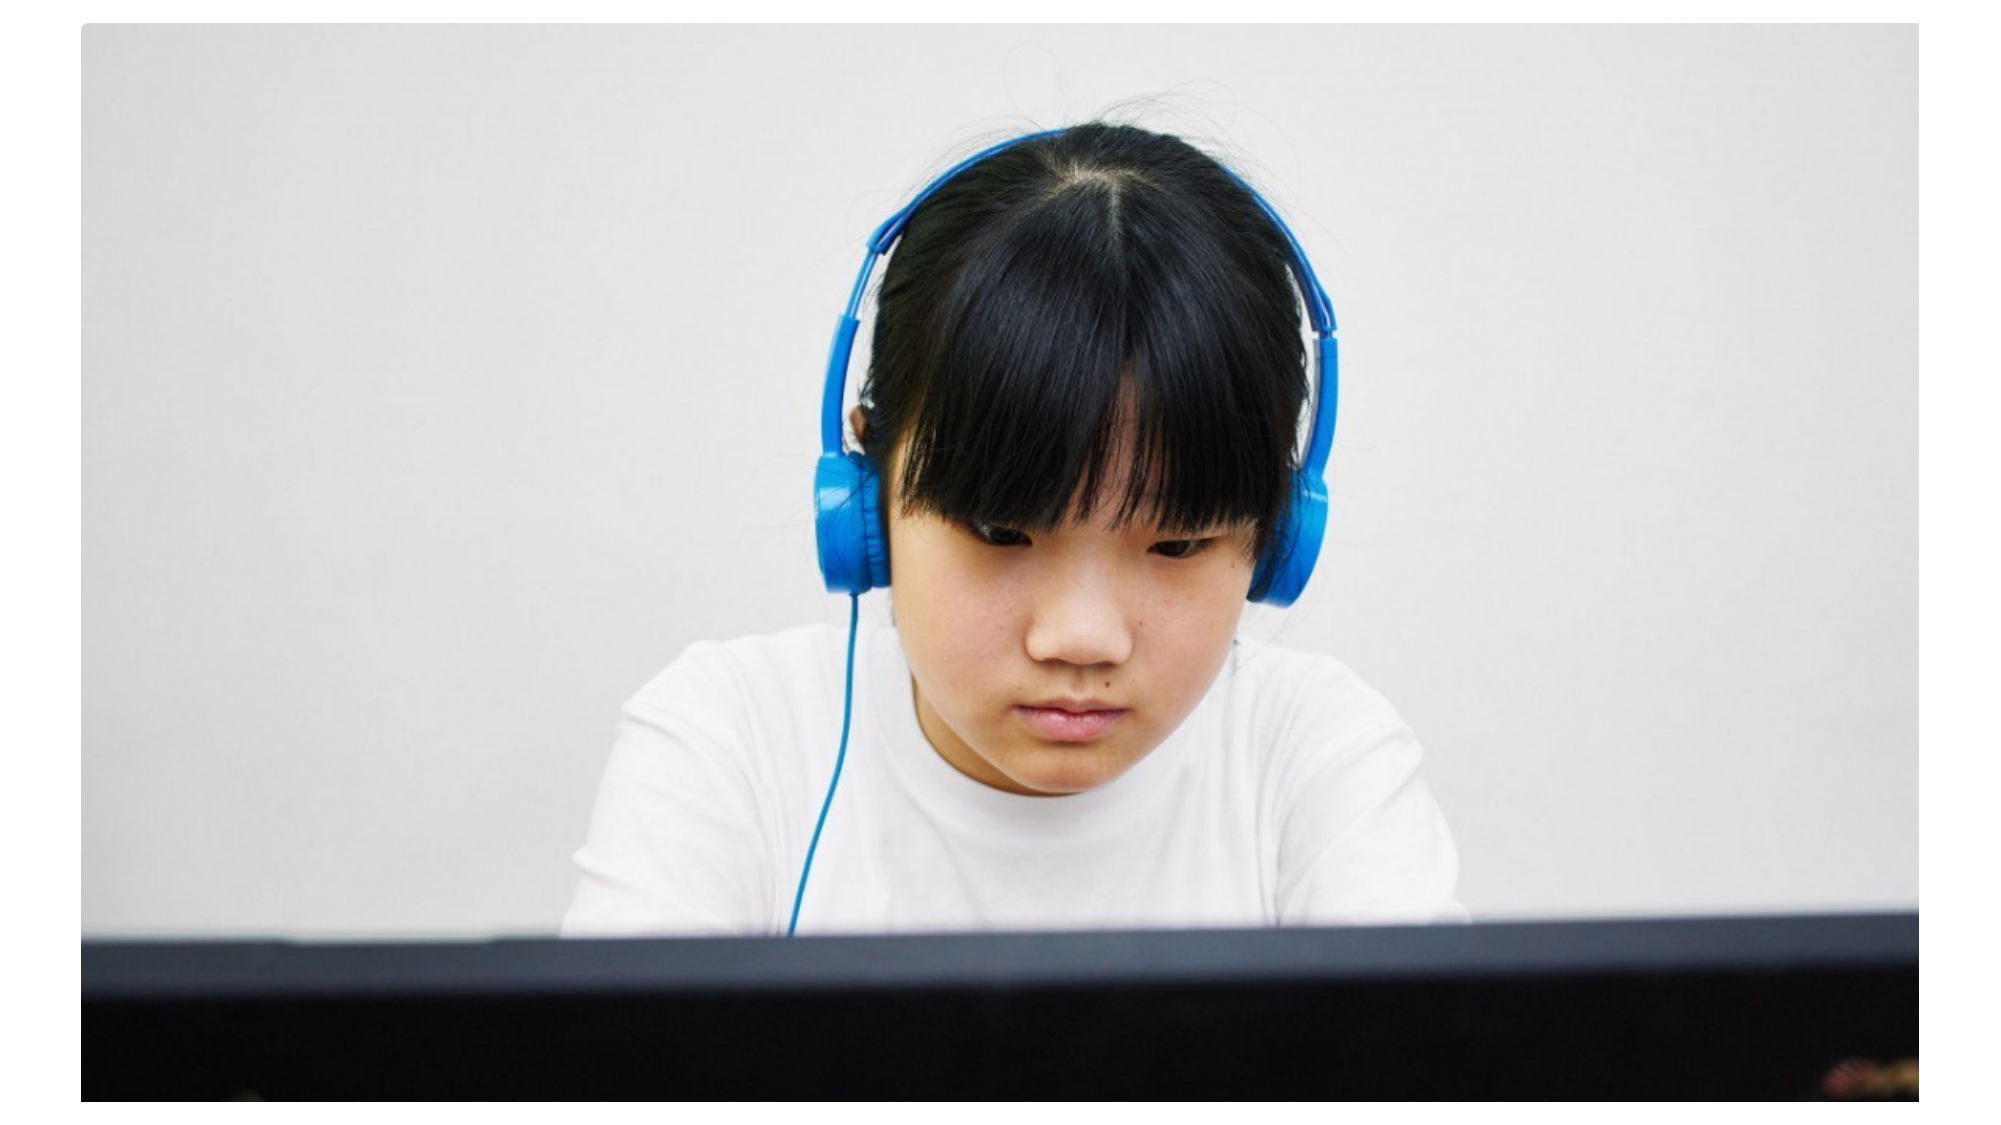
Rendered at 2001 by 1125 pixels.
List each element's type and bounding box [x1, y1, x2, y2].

picture [81, 23, 1919, 1102]
